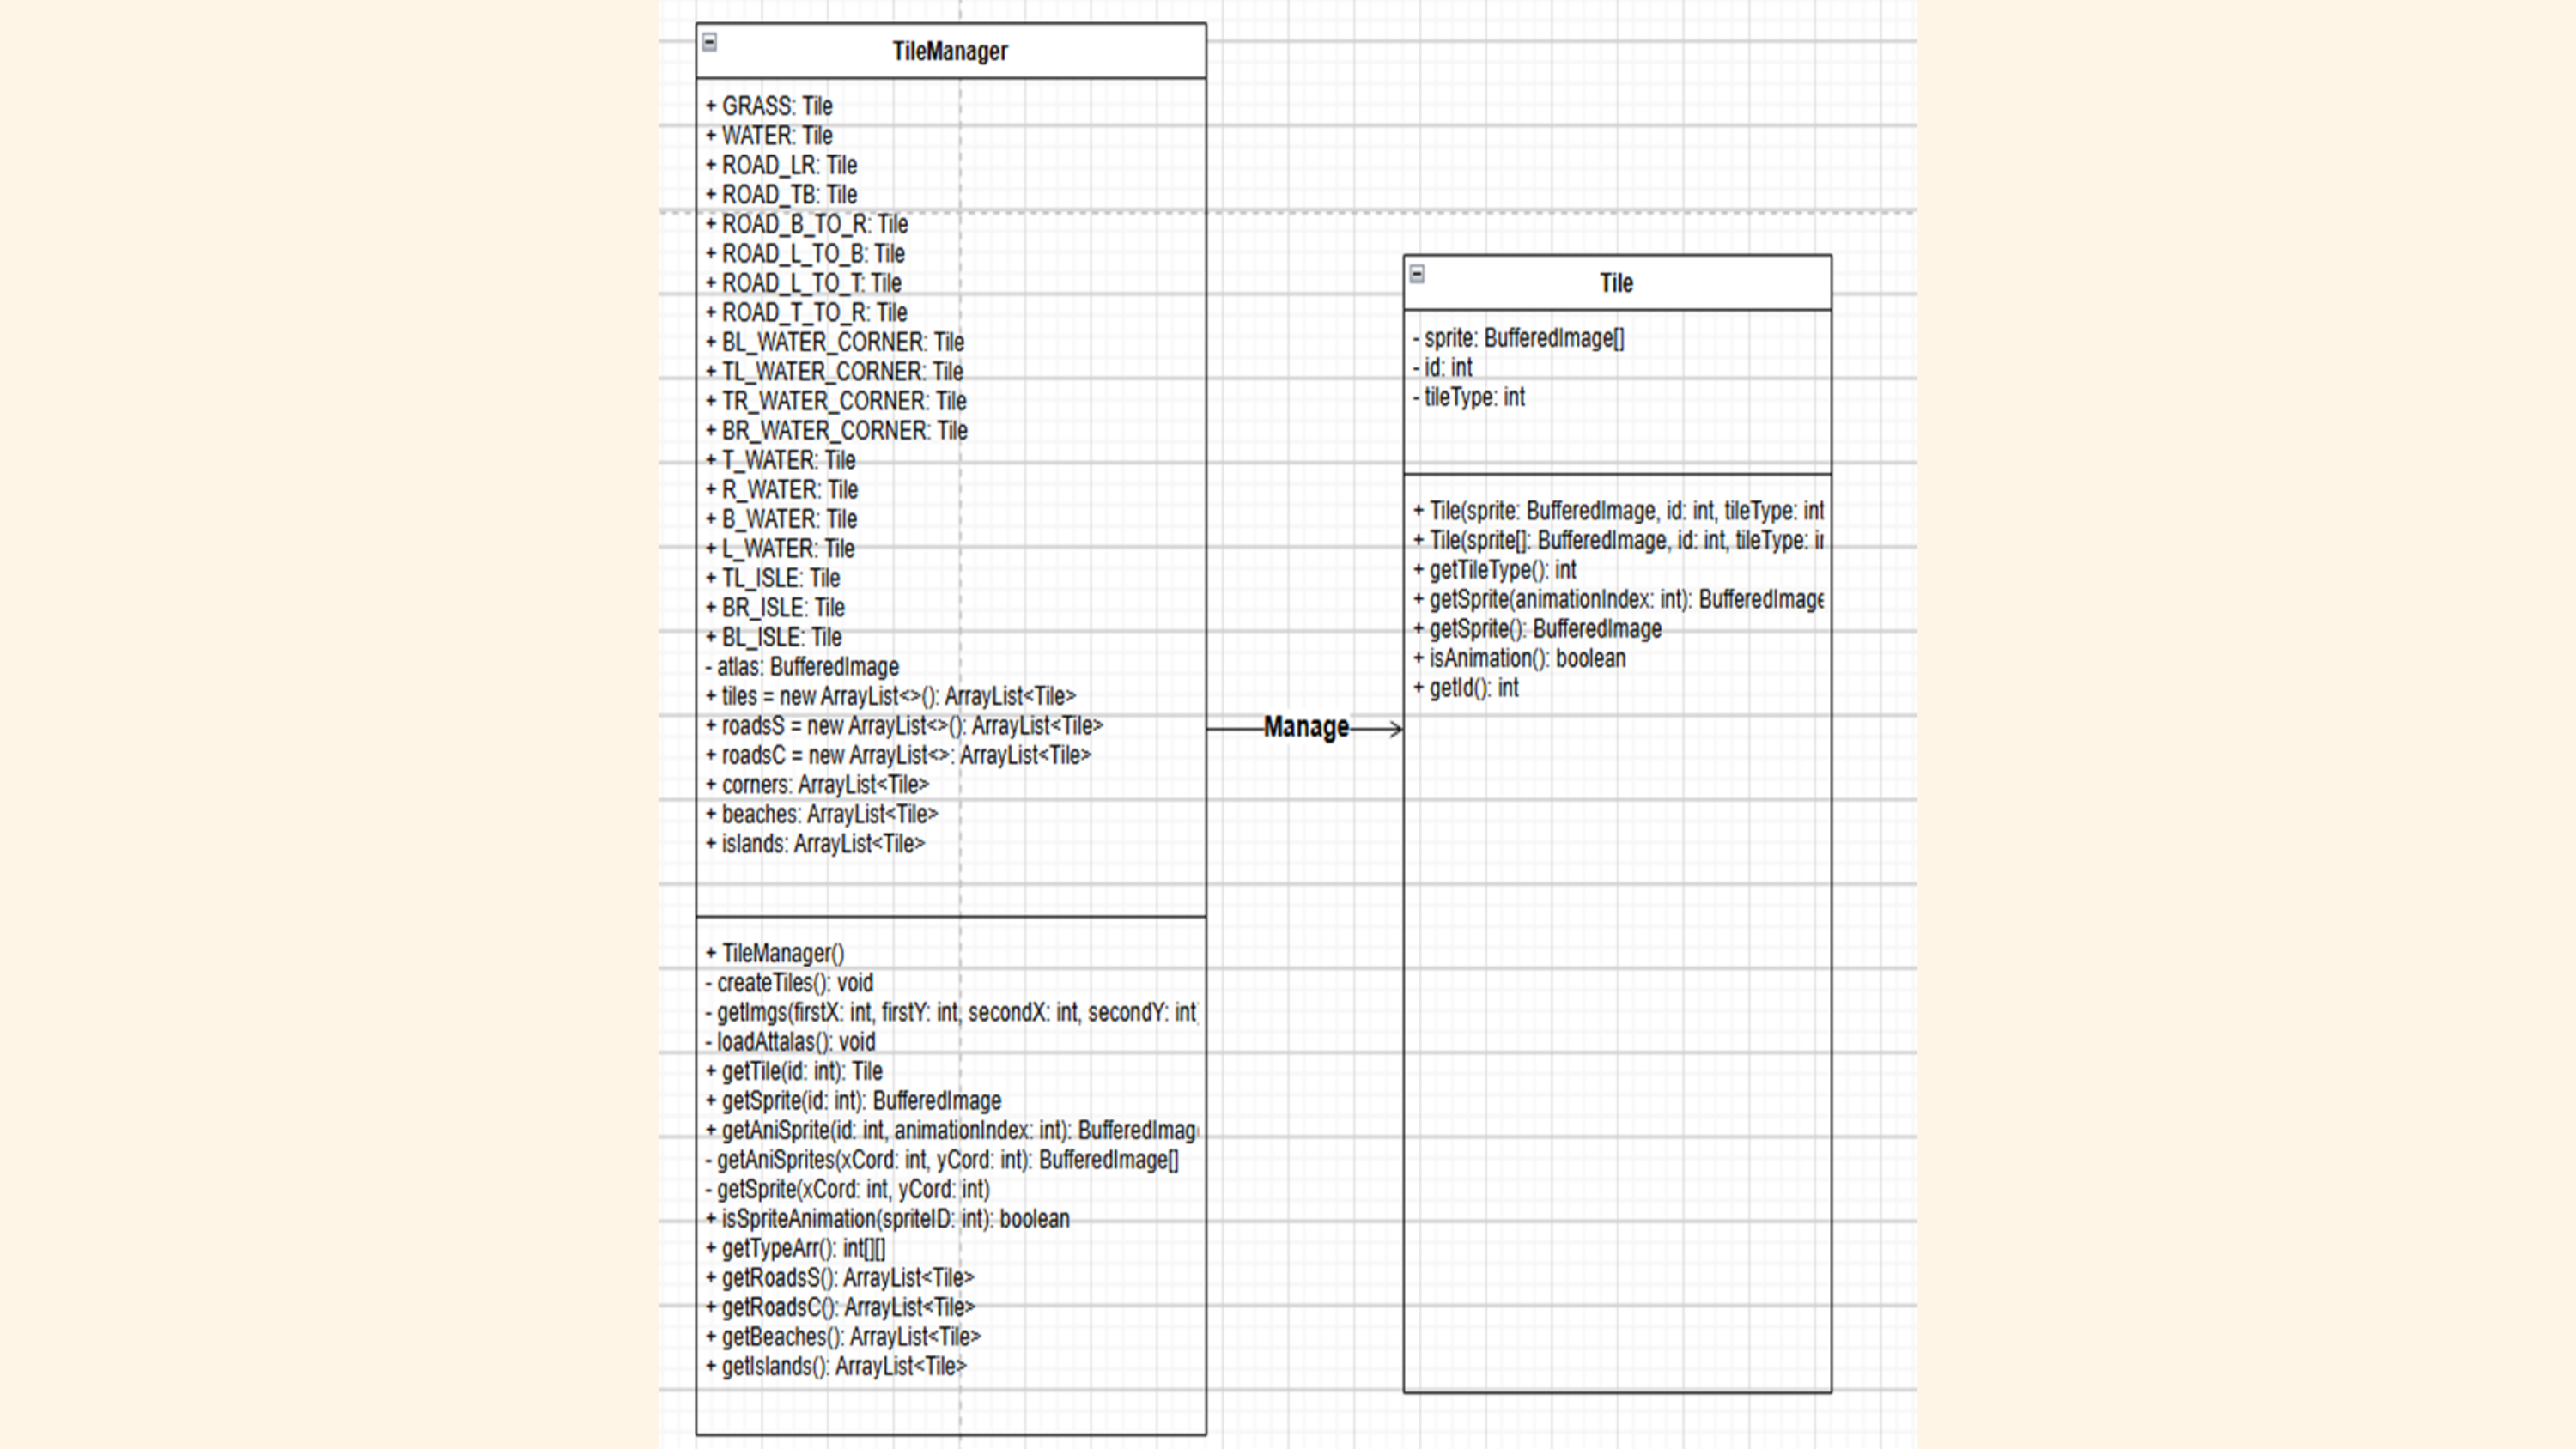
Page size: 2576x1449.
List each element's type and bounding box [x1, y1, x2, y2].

text_box [658, 0, 1918, 1449]
